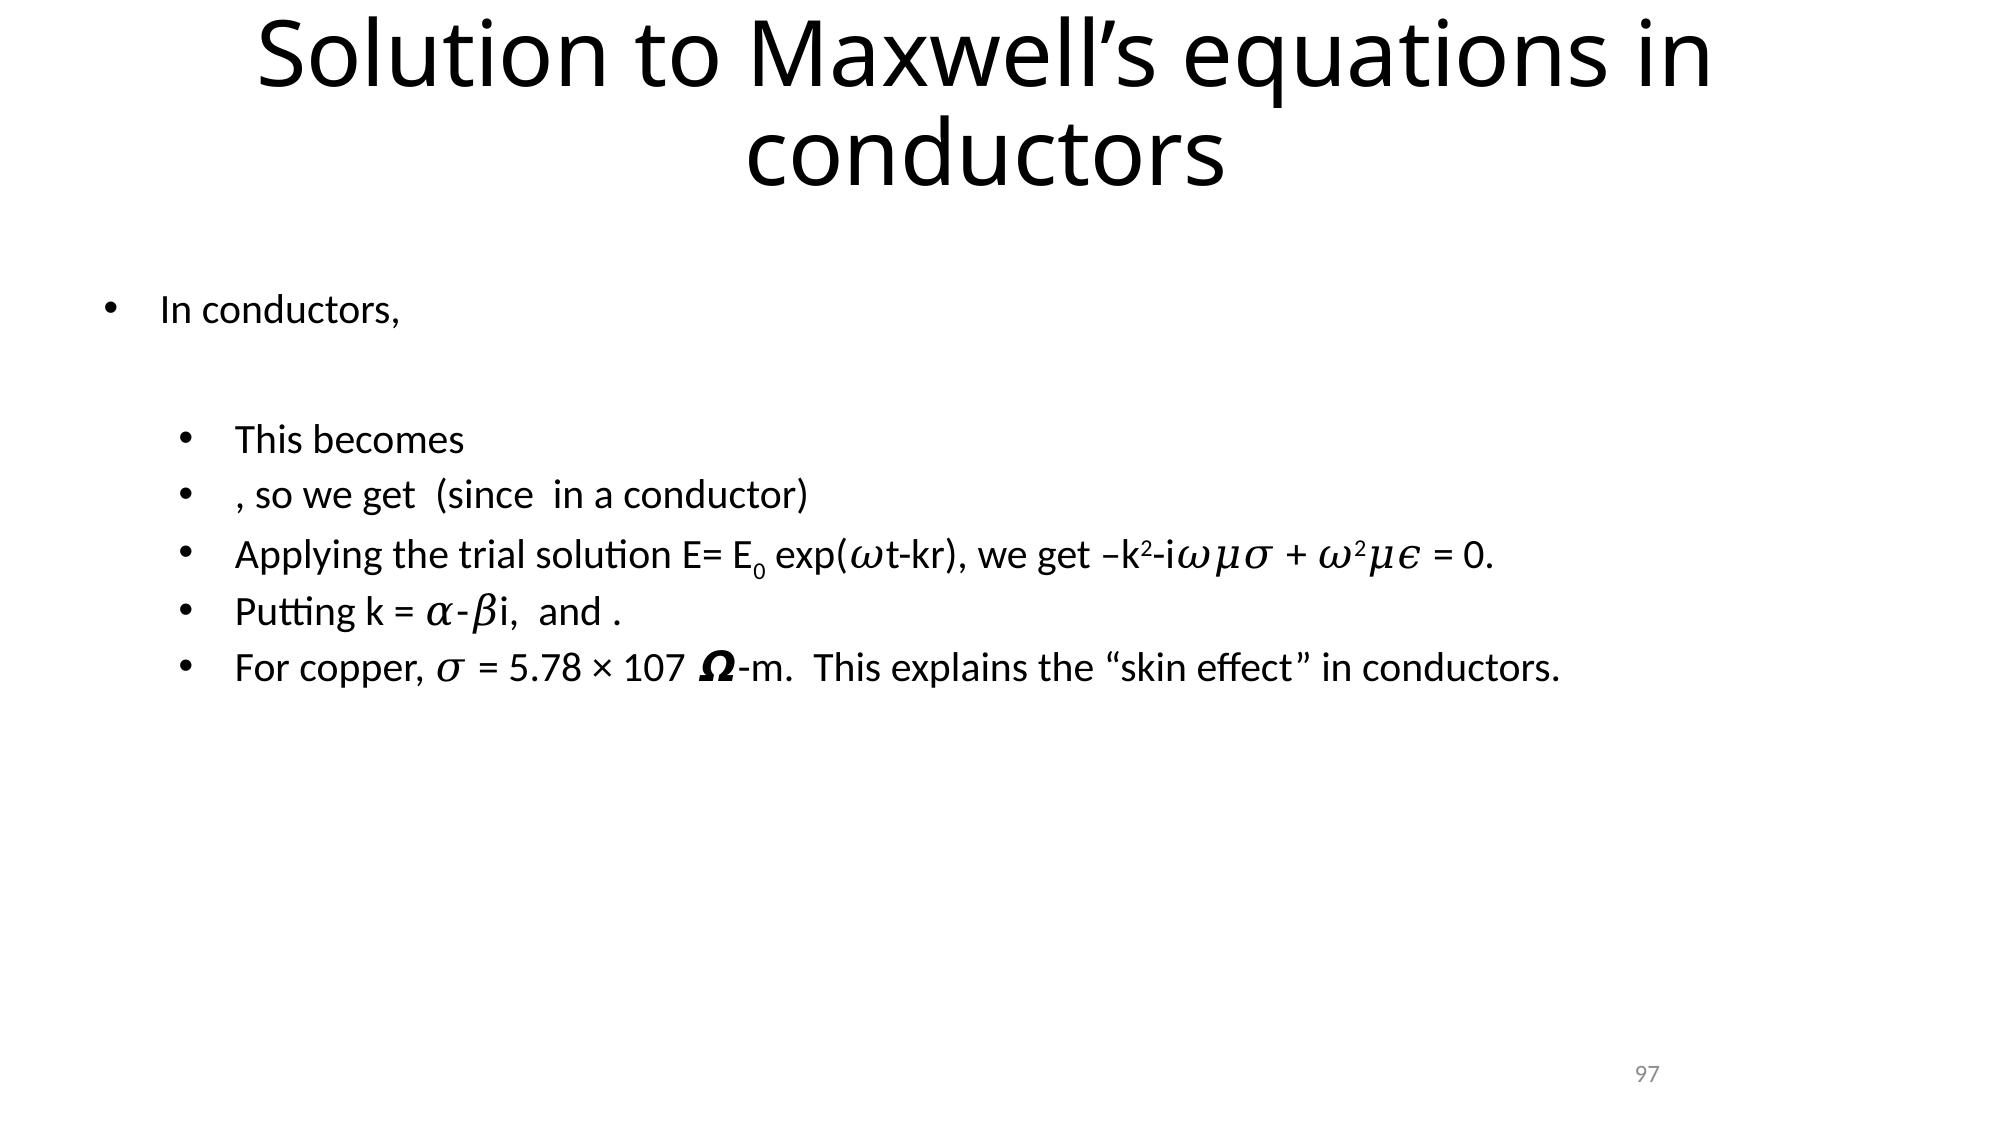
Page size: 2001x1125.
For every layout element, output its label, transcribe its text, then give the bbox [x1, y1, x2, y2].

slide_number 97 [1325, 1042, 1675, 1103]
title Solution to Maxwell’s equations in conductors [36, 34, 1937, 177]
